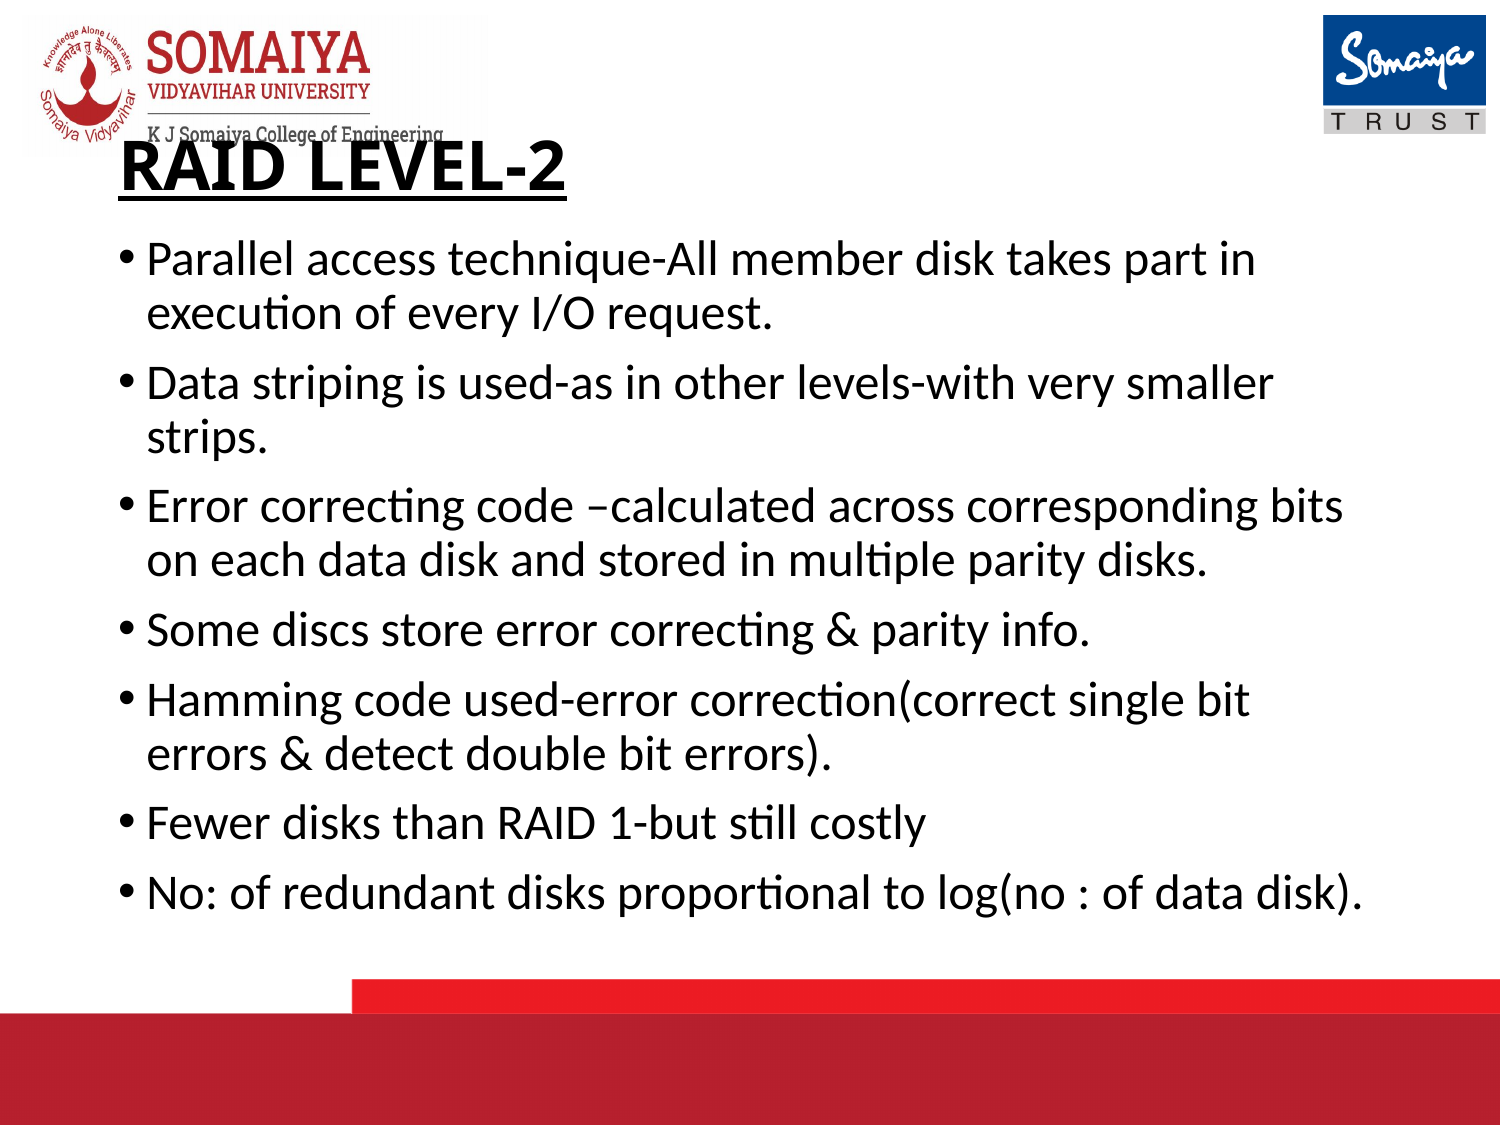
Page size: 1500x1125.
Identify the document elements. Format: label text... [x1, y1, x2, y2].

picture [0, 980, 1500, 1125]
picture [1323, 15, 1486, 134]
title RAID LEVEL-2 [103, 59, 1397, 224]
picture [22, 15, 488, 157]
list Parallel access technique-All member disk takes part in execution of every I/O request. Data striping is used-as in other levels-with very smaller strips. Error correcting code –calculated across corresponding bits on each data disk and stored in multiple parity disks. Some discs store error correcting & parity info. Hamming code used-error correction(correct single bit errors & detect double bit errors). Fewer disks than RAID 1-but still costly No: of redundant disks proportional to log(no : of data disk). [103, 224, 1397, 1014]
